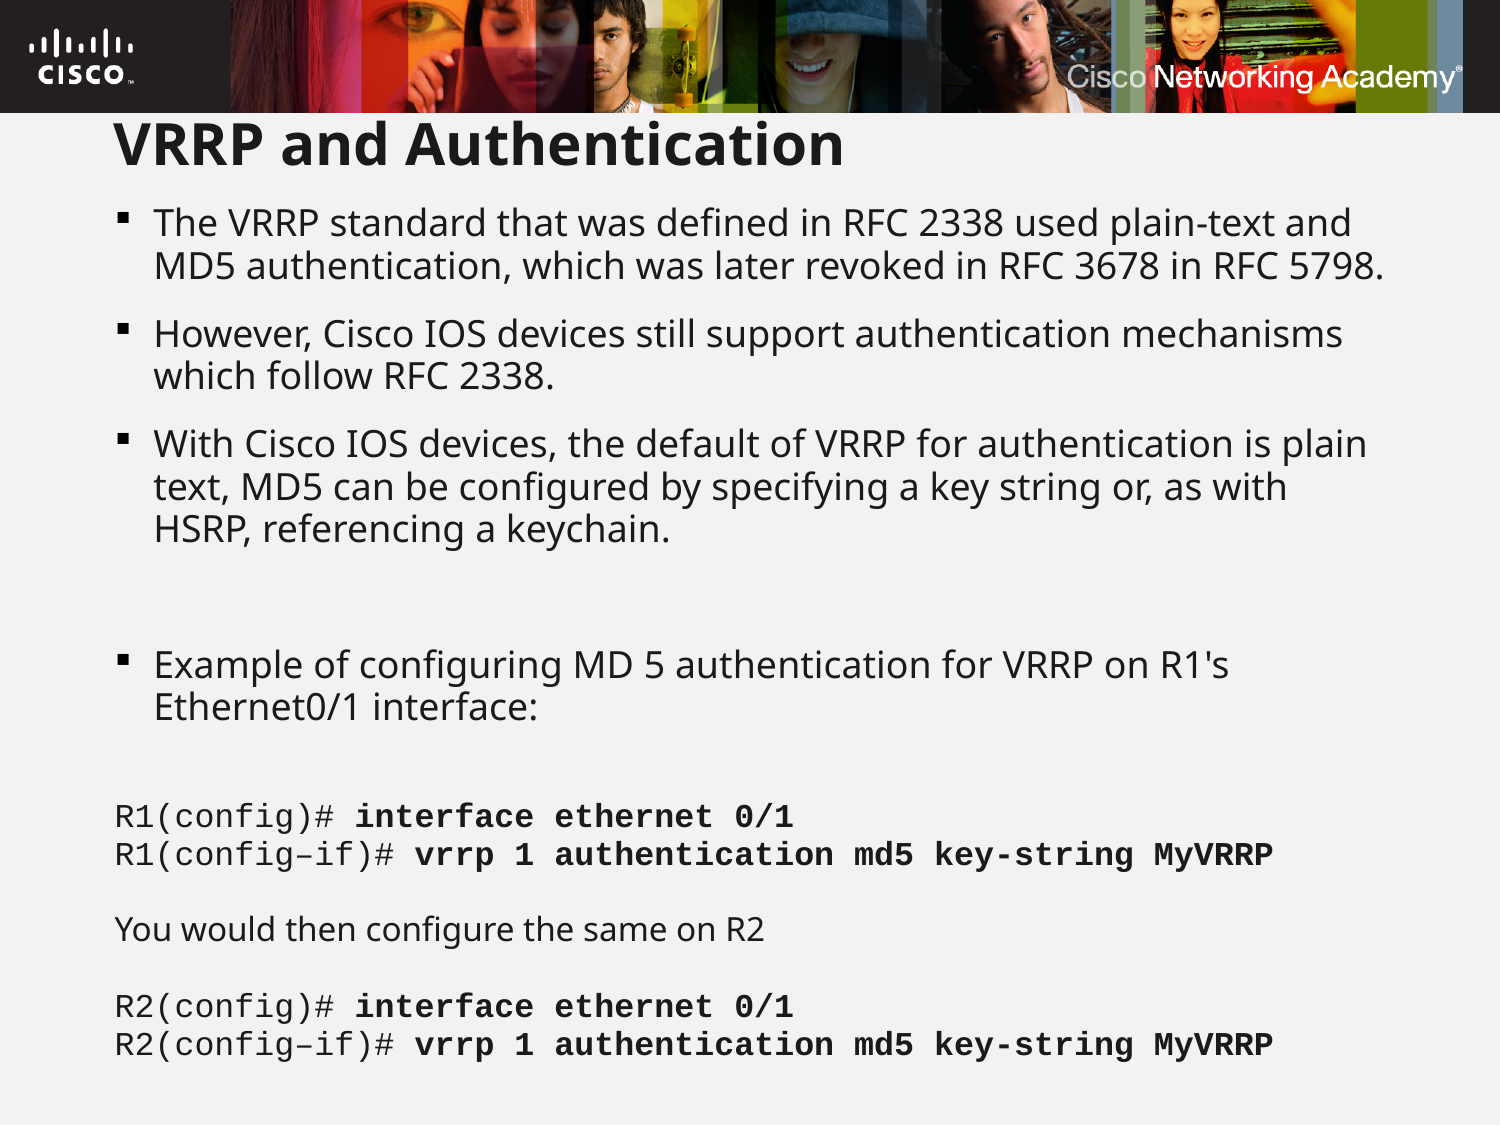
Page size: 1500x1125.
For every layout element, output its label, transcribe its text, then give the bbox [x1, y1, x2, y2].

title VRRP and Authentication [107, 0, 1444, 185]
picture [0, 0, 107, 113]
list The VRRP standard that was defined in RFC 2338 used plain-text and MD5 authentication, which was later revoked in RFC 3678 in RFC 5798. However, Cisco IOS devices still support authentication mechanisms which follow RFC 2338. With Cisco IOS devices, the default of VRRP for authentication is plain text, MD5 can be configured by specifying a key string or, as with HSRP, referencing a keychain. Example of configuring MD 5 authentication for VRRP on R1's Ethernet0/1 interface: R1(config)# interface ethernet 0/1 R1(config–if)# vrrp 1 authentication md5 key-string MyVRRP You would then configure the same on R2 R2(config)# interface ethernet 0/1 R2(config–if)# vrrp 1 authentication md5 key-string MyVRRP [107, 196, 1411, 1125]
picture [1444, 0, 1500, 113]
